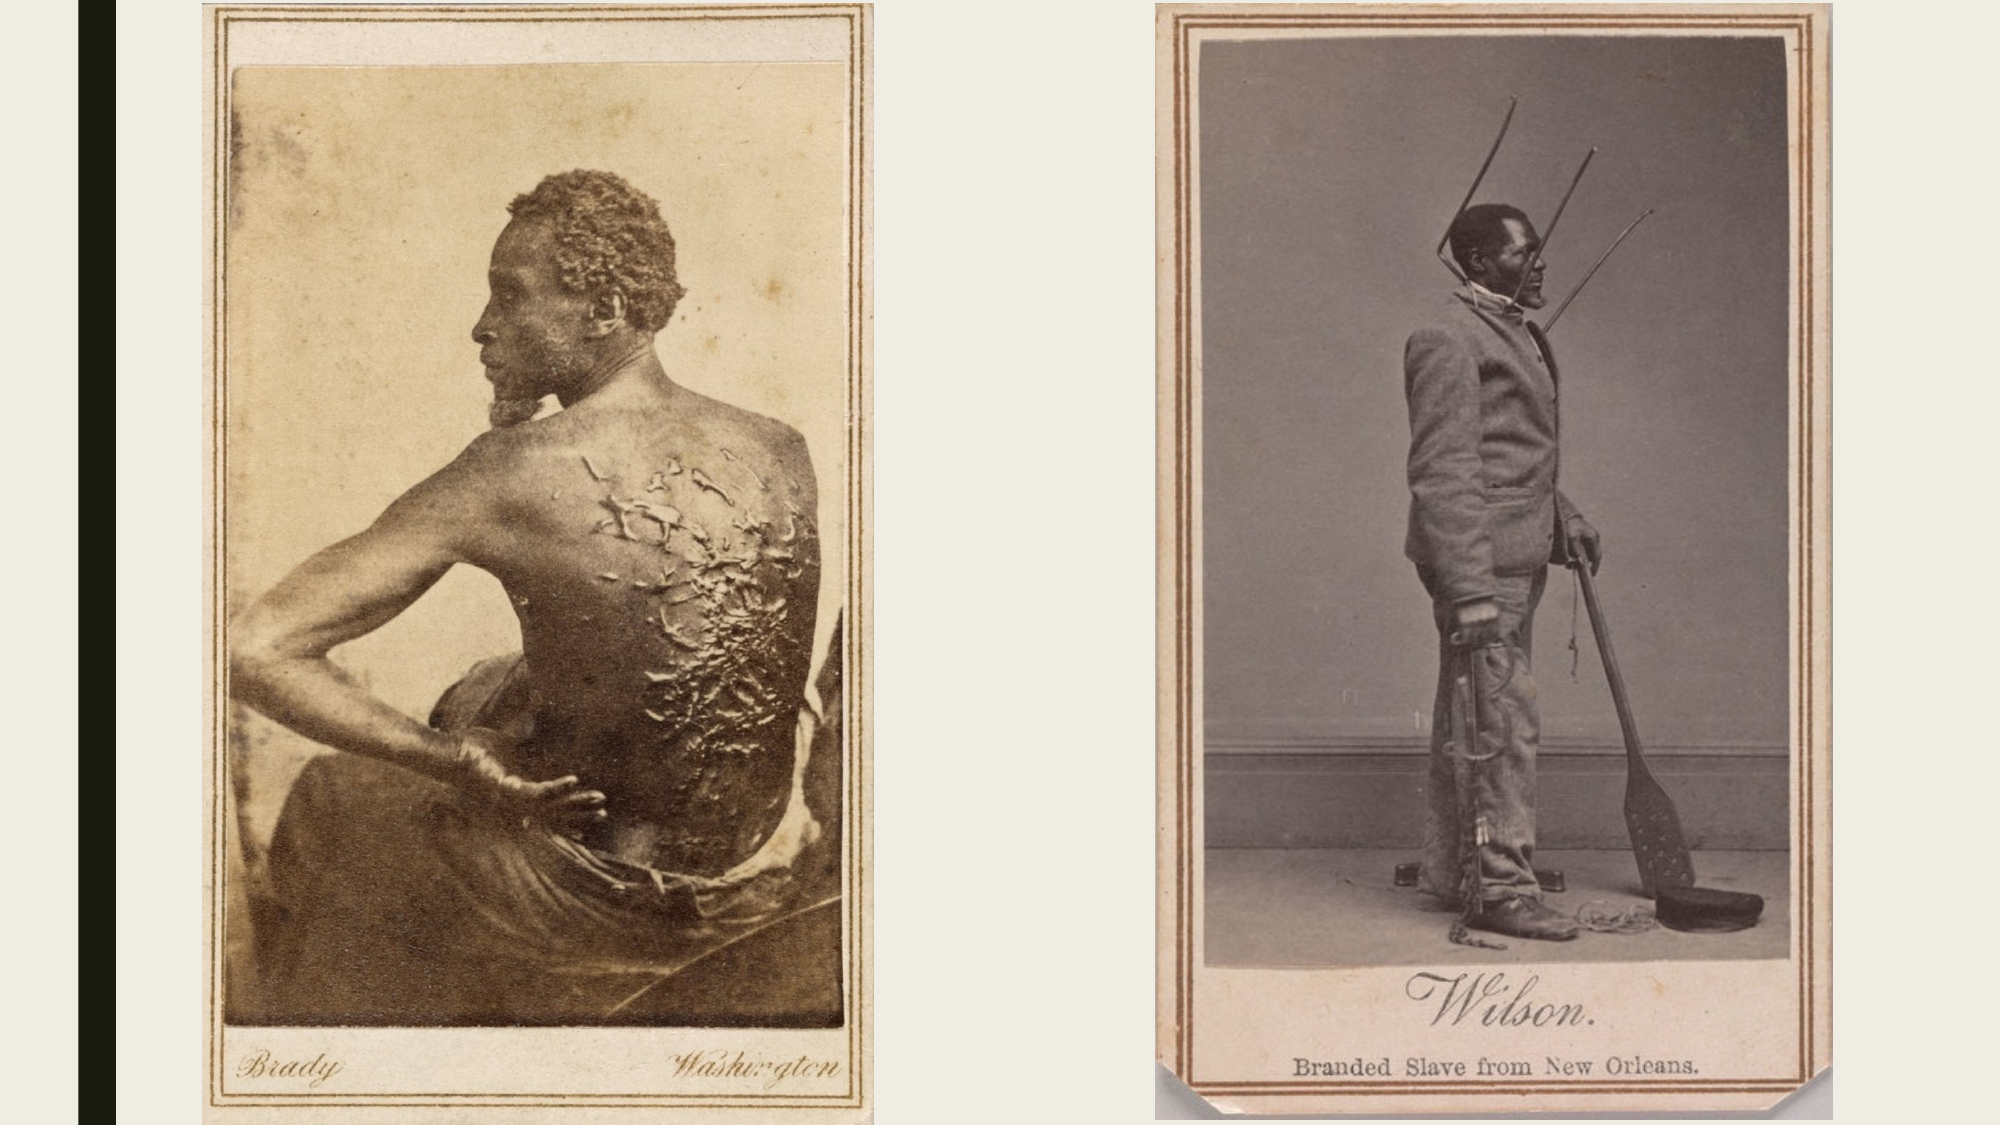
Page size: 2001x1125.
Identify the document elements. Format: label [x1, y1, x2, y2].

picture [1155, 3, 1833, 1120]
picture [202, 3, 874, 1125]
